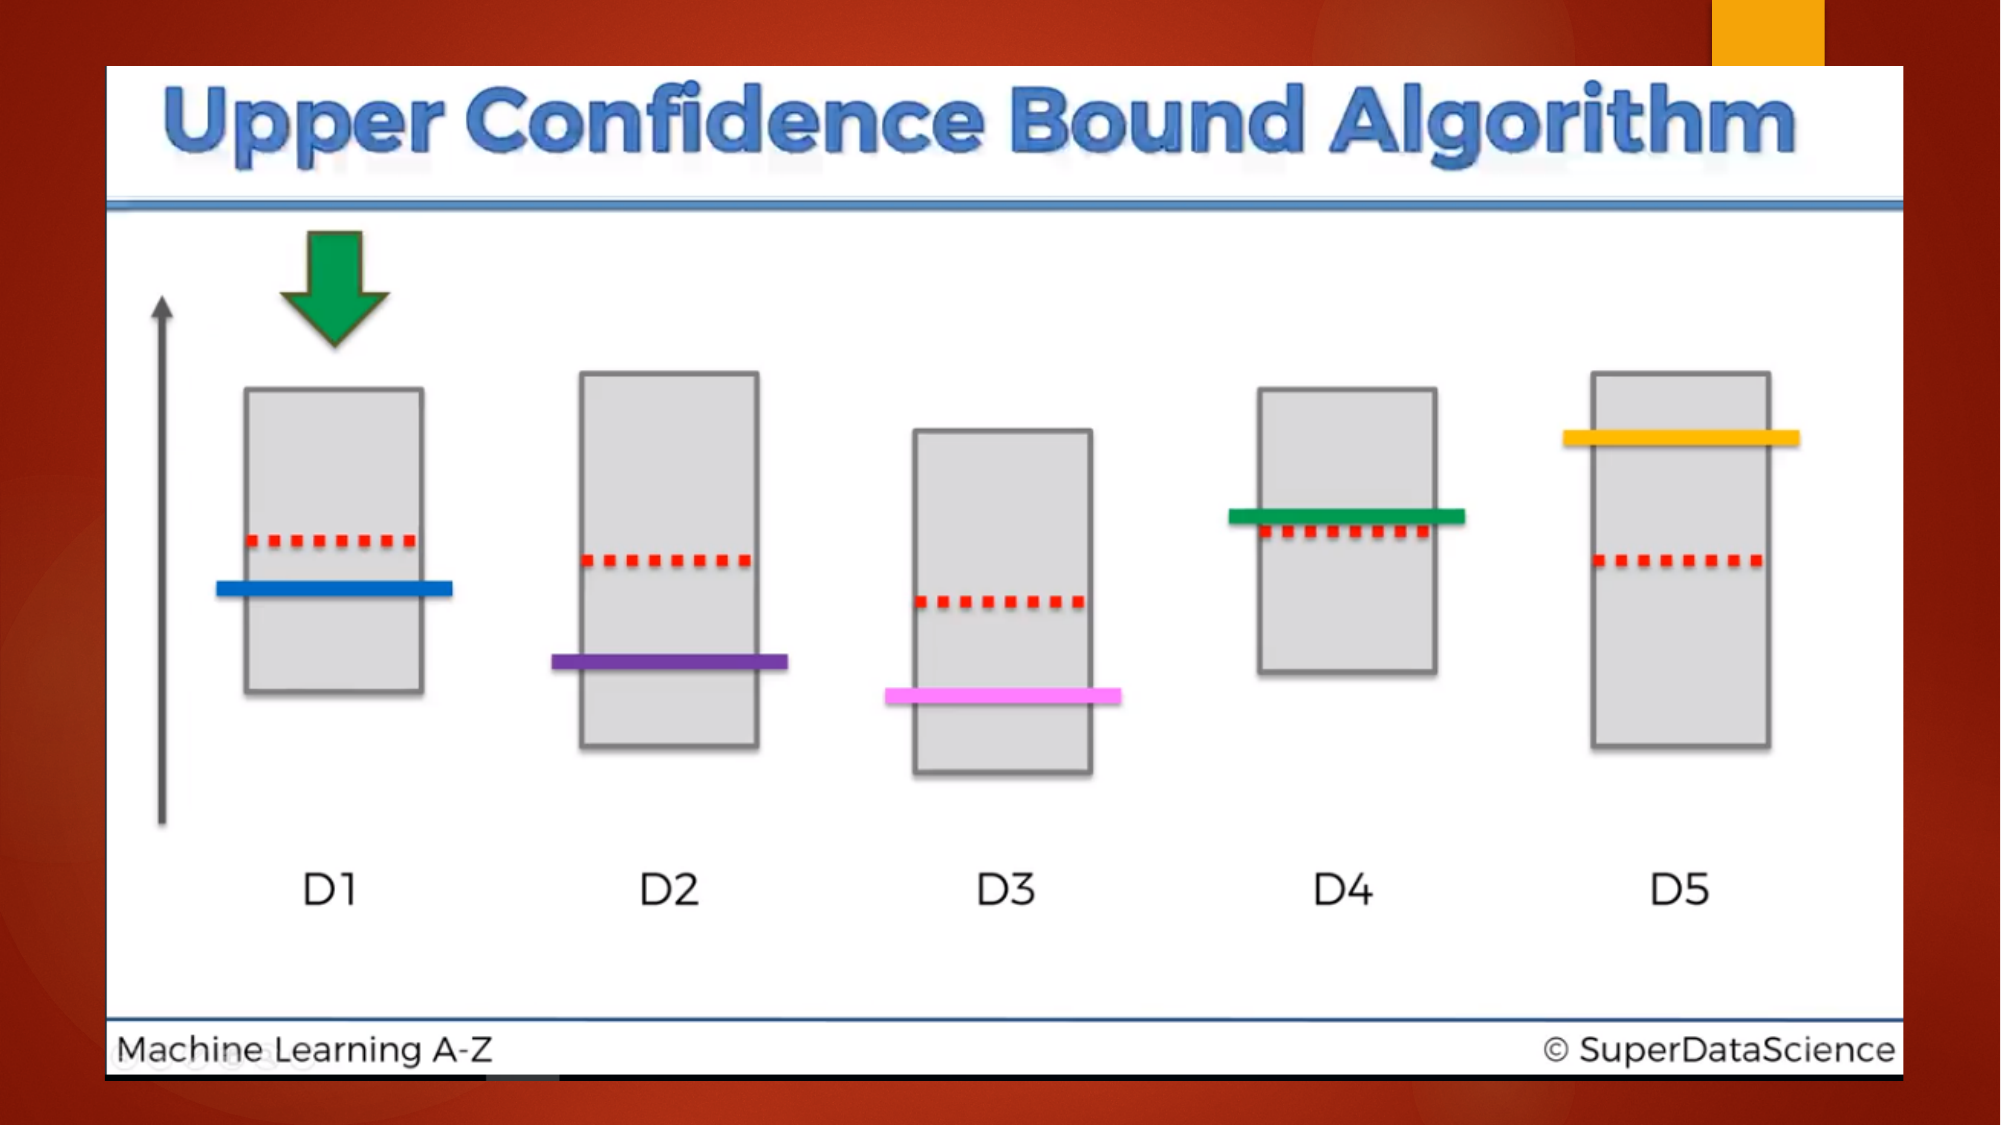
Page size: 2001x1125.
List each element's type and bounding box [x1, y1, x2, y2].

picture [104, 66, 1904, 1081]
